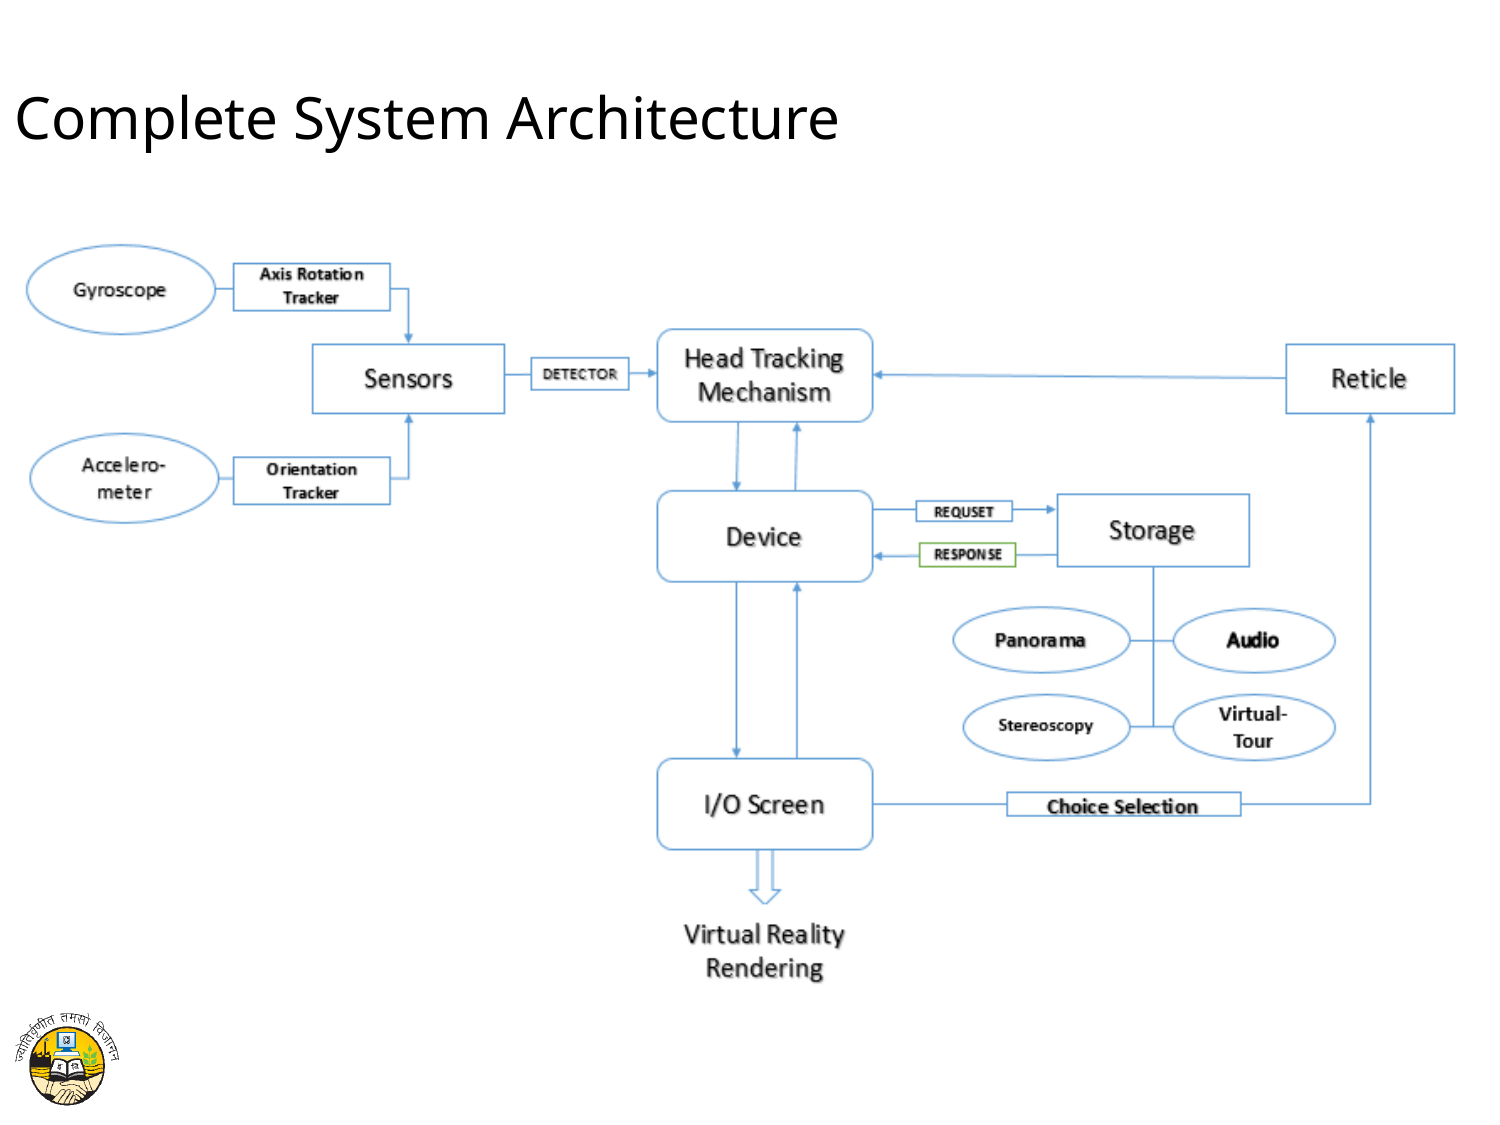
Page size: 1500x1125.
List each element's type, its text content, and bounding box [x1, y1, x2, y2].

picture [23, 226, 1464, 1004]
text_box Complete System Architecture [0, 73, 934, 159]
picture [14, 1012, 120, 1106]
